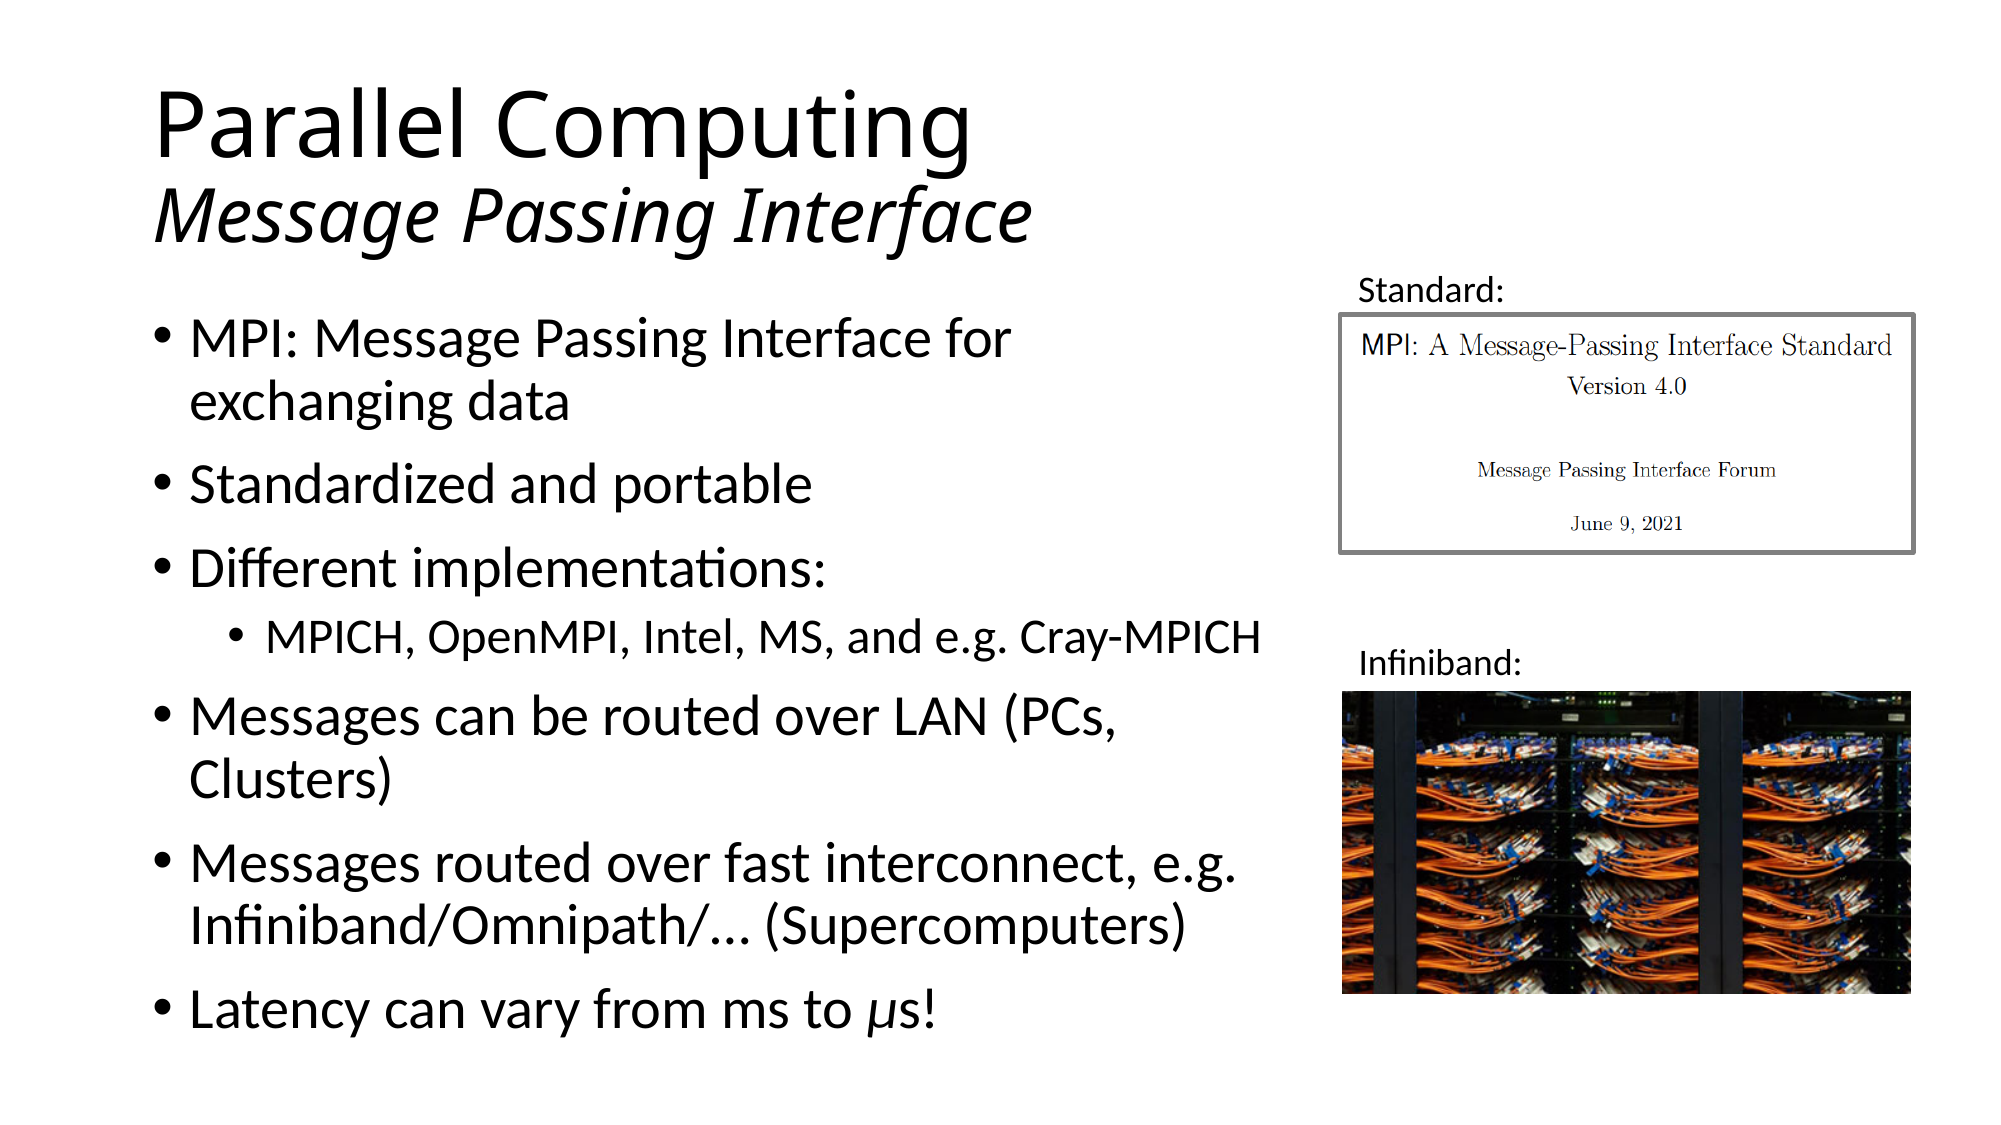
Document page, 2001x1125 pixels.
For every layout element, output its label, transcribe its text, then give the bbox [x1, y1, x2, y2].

title Parallel Computing Message Passing Interface [137, 59, 1863, 278]
list MPI: Message Passing Interface for exchanging data Standardized and portable Different implementations: MPICH, OpenMPI, Intel, MS, and e.g. Cray-MPICH Messages can be routed over LAN (PCs, Clusters) Messages routed over fast interconnect, e.g. Infiniband/Omnipath/… (Supercomputers) Latency can vary from ms to μs! [137, 299, 1287, 1106]
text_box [1342, 630, 1911, 994]
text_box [1342, 258, 1911, 551]
